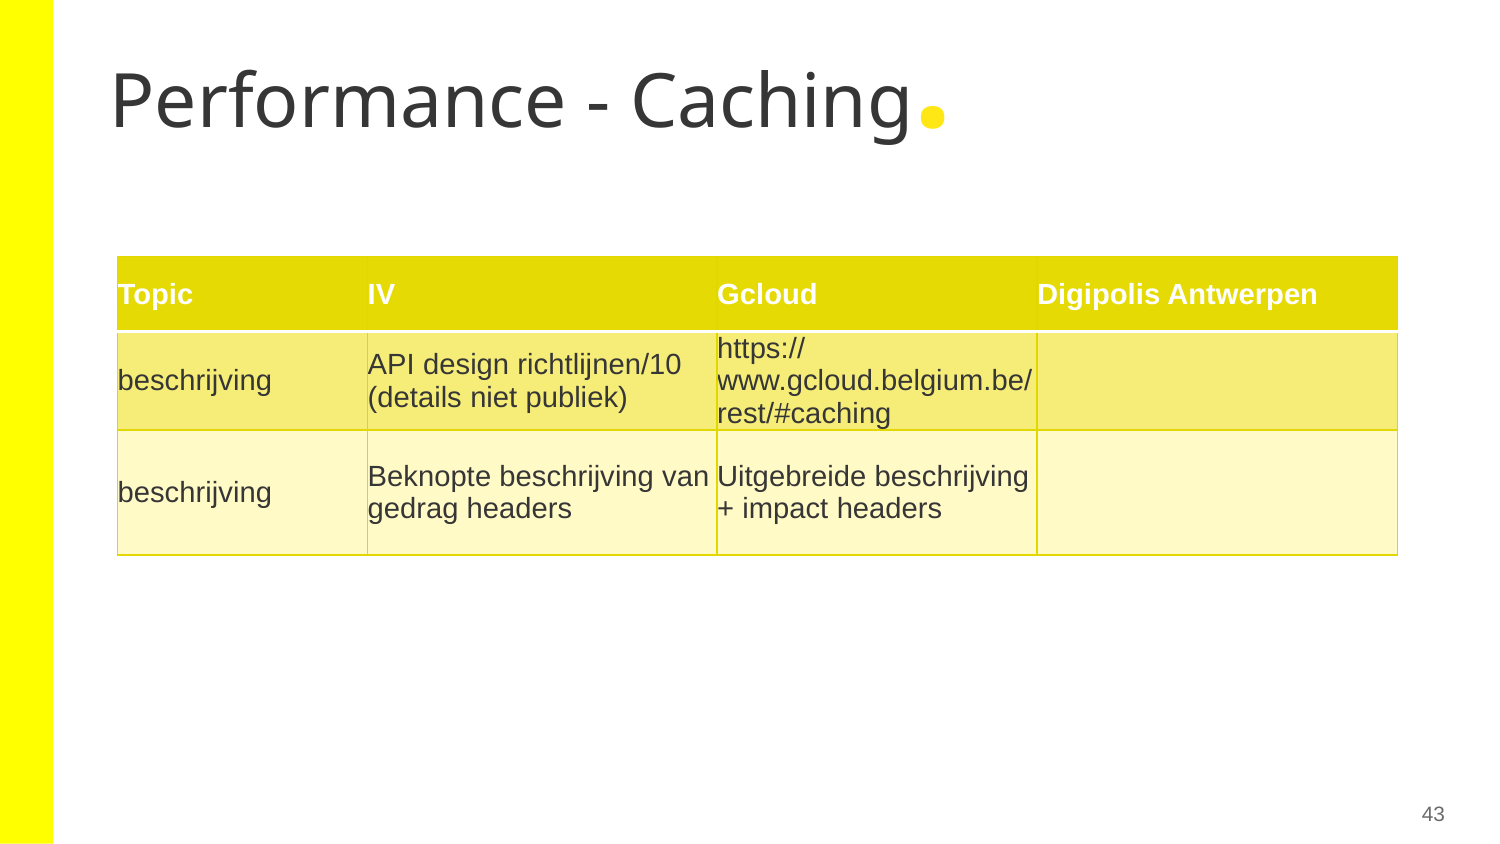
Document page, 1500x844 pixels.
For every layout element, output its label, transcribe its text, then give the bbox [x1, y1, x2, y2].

table_header IV [368, 257, 716, 330]
table_cell beschrijving [118, 333, 367, 429]
table_cell API design richtlijnen/10 (details niet publiek) [368, 333, 716, 429]
table_header Digipolis Antwerpen [1038, 257, 1397, 330]
table_cell [1038, 333, 1397, 429]
table_cell https://www.gcloud.belgium.be/rest/#caching [718, 333, 1036, 429]
table_header Topic [118, 257, 367, 330]
text_box Performance - Caching. [94, 0, 1467, 109]
table_header Gcloud [718, 257, 1036, 330]
table_cell beschrijving [118, 431, 367, 554]
table_cell Uitgebreide beschrijving + impact headers [718, 431, 1036, 554]
table_cell [1038, 431, 1397, 554]
table_cell Beknopte beschrijving van gedrag headers [368, 431, 716, 554]
slide_number 43 [1339, 796, 1452, 829]
